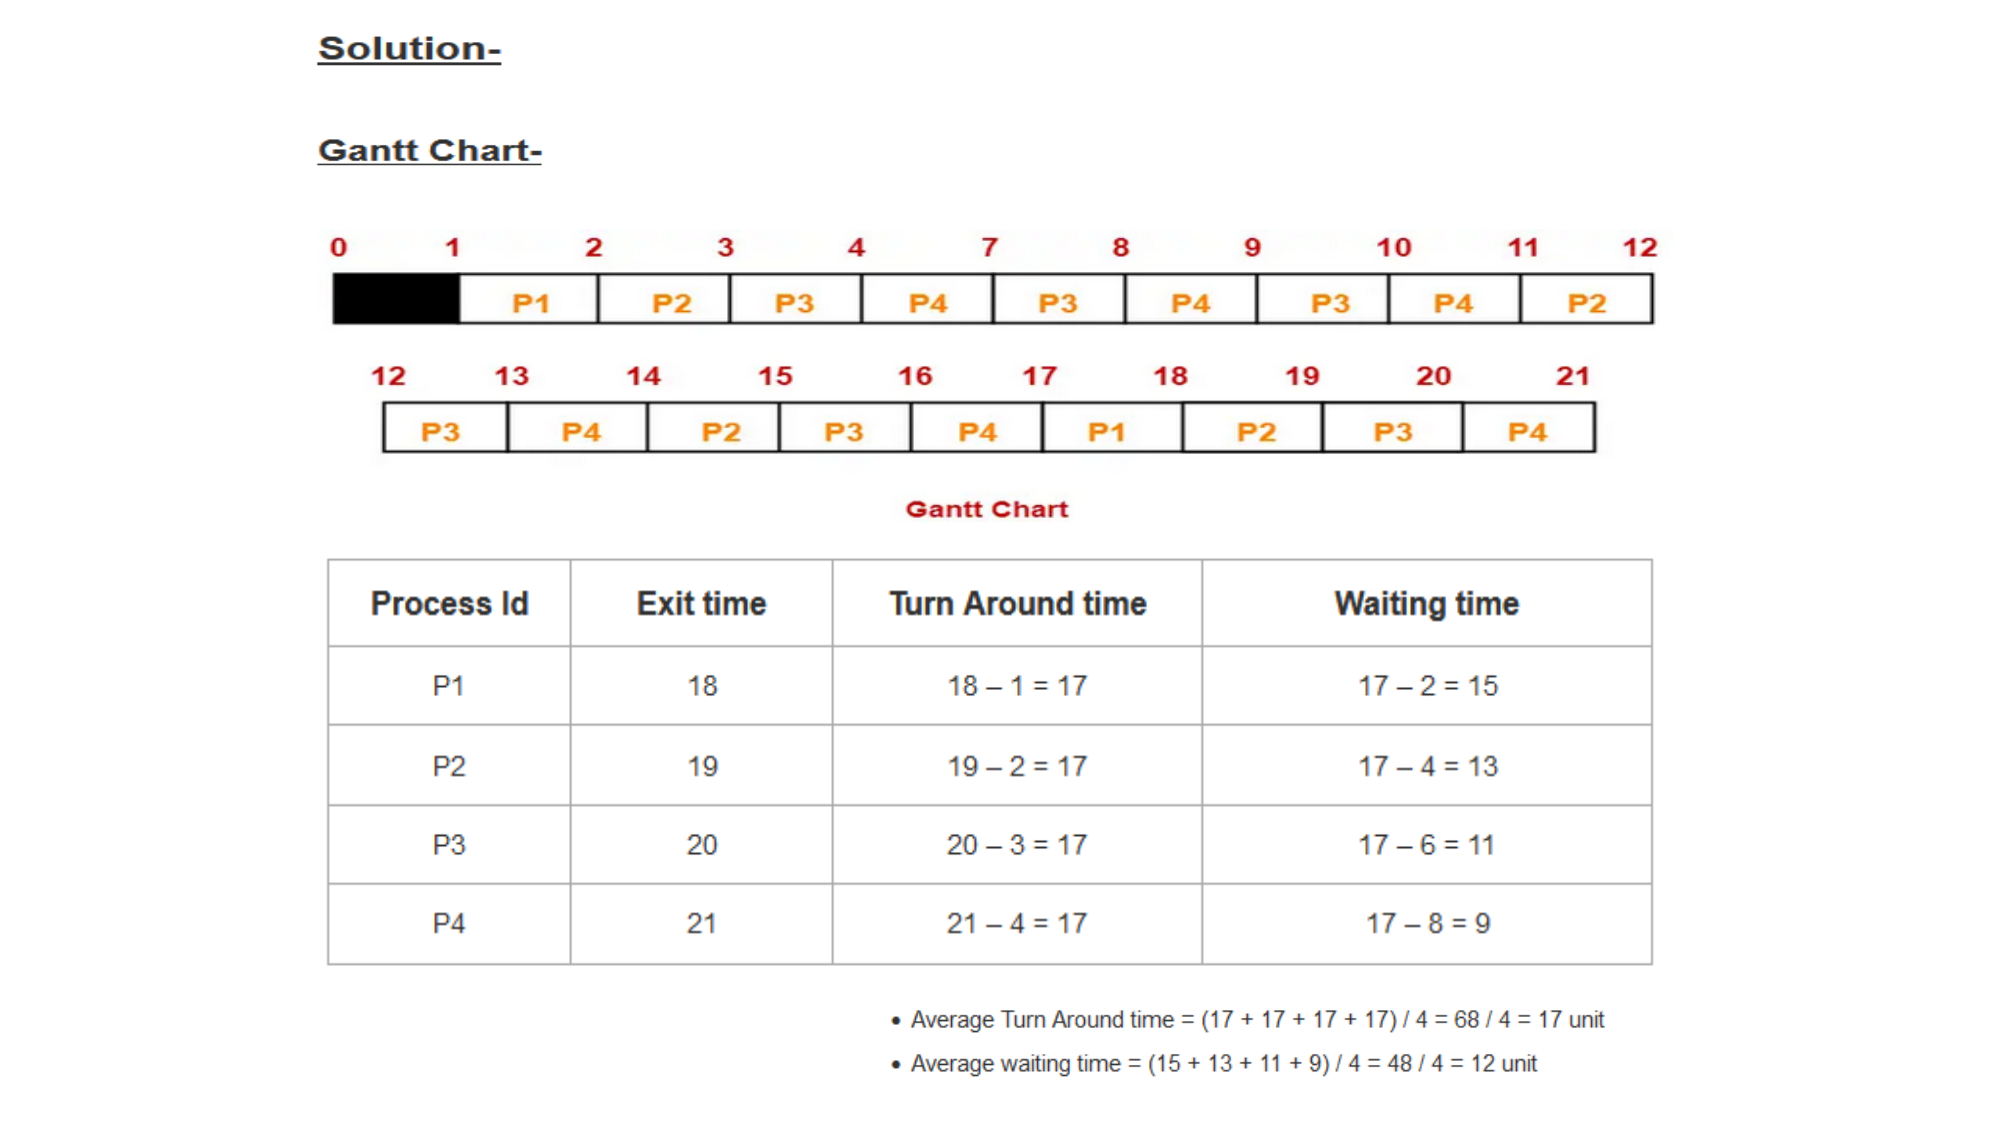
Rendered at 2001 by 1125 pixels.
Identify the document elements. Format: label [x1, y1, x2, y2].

picture [311, 24, 1676, 1101]
